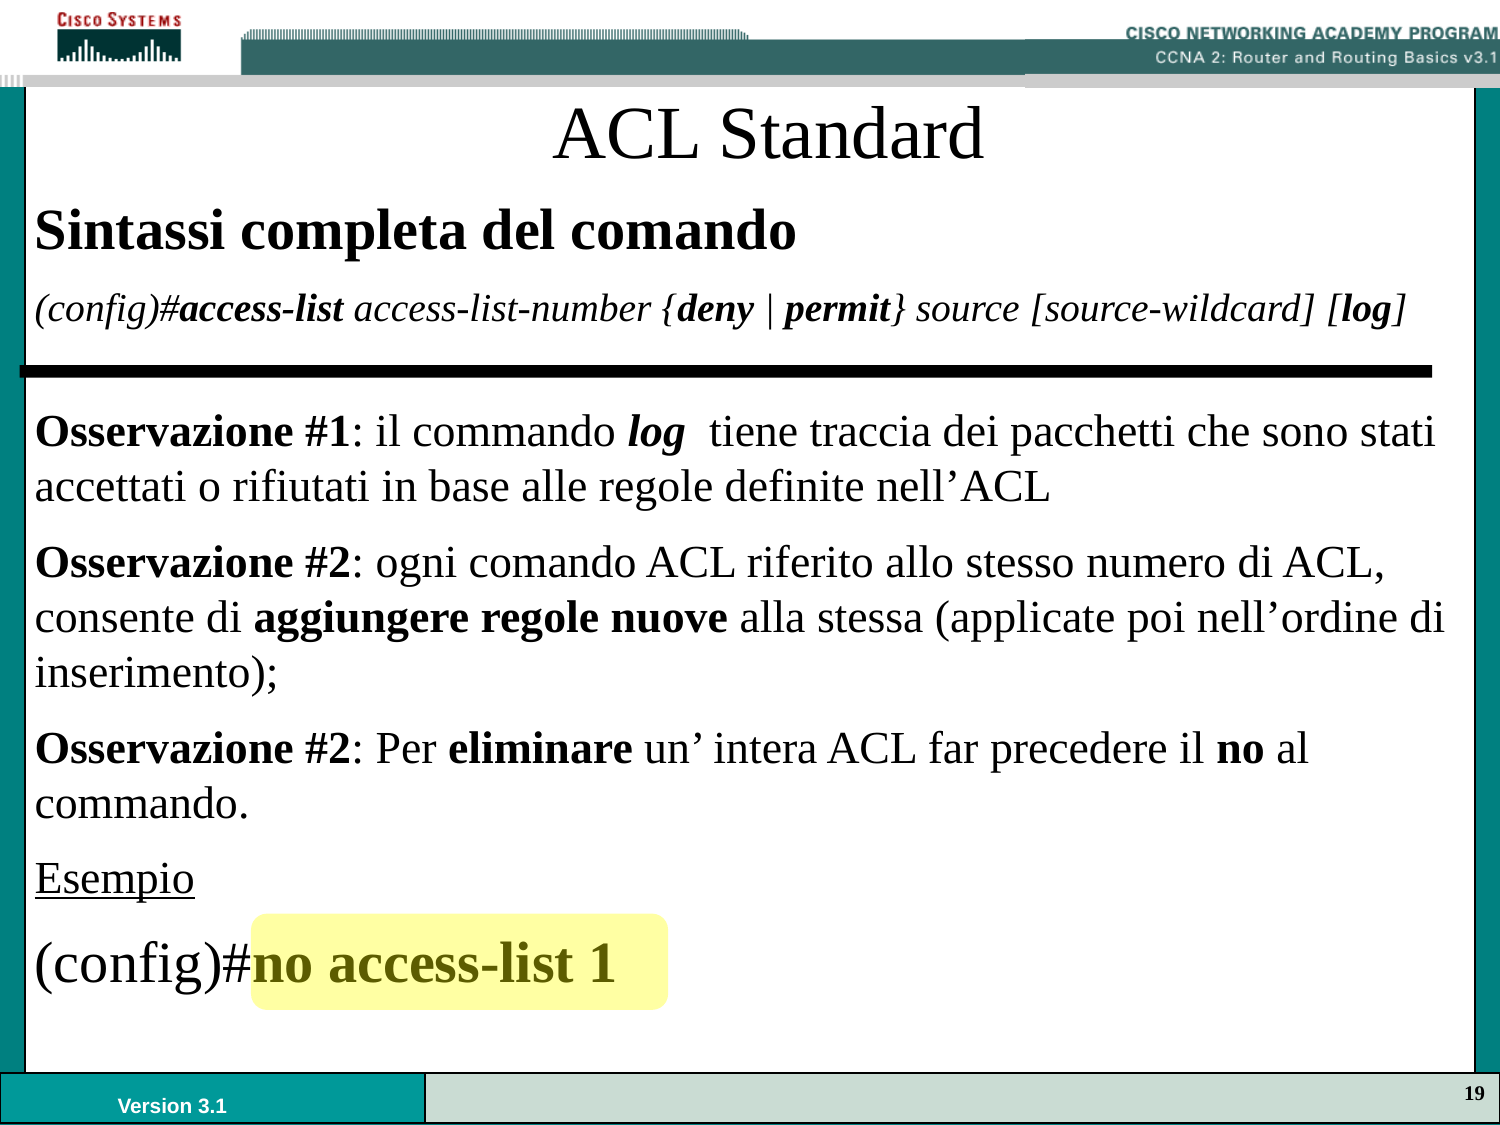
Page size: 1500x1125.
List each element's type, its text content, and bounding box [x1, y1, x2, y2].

text_box Sintassi completa del comando (config)#access-list access-list-number {deny | permit} source [source-wildcard] [log] Osservazione #1: il commando log tiene traccia dei pacchetti che sono stati accettati o rifiutati in base alle regole definite nell’ACL Osservazione #2: ogni comando ACL riferito allo stesso numero di ACL, consente di aggiungere regole nuove alla stessa (applicate poi nell’ordine di inserimento); Osservazione #2: Per eliminare un’ intera ACL far precedere il no al commando. Esempio (config)#no access-list 1 [19, 183, 1488, 1002]
picture [0, 0, 1500, 88]
text_box ACL Standard [137, 76, 1400, 182]
text_box [250, 913, 669, 1010]
